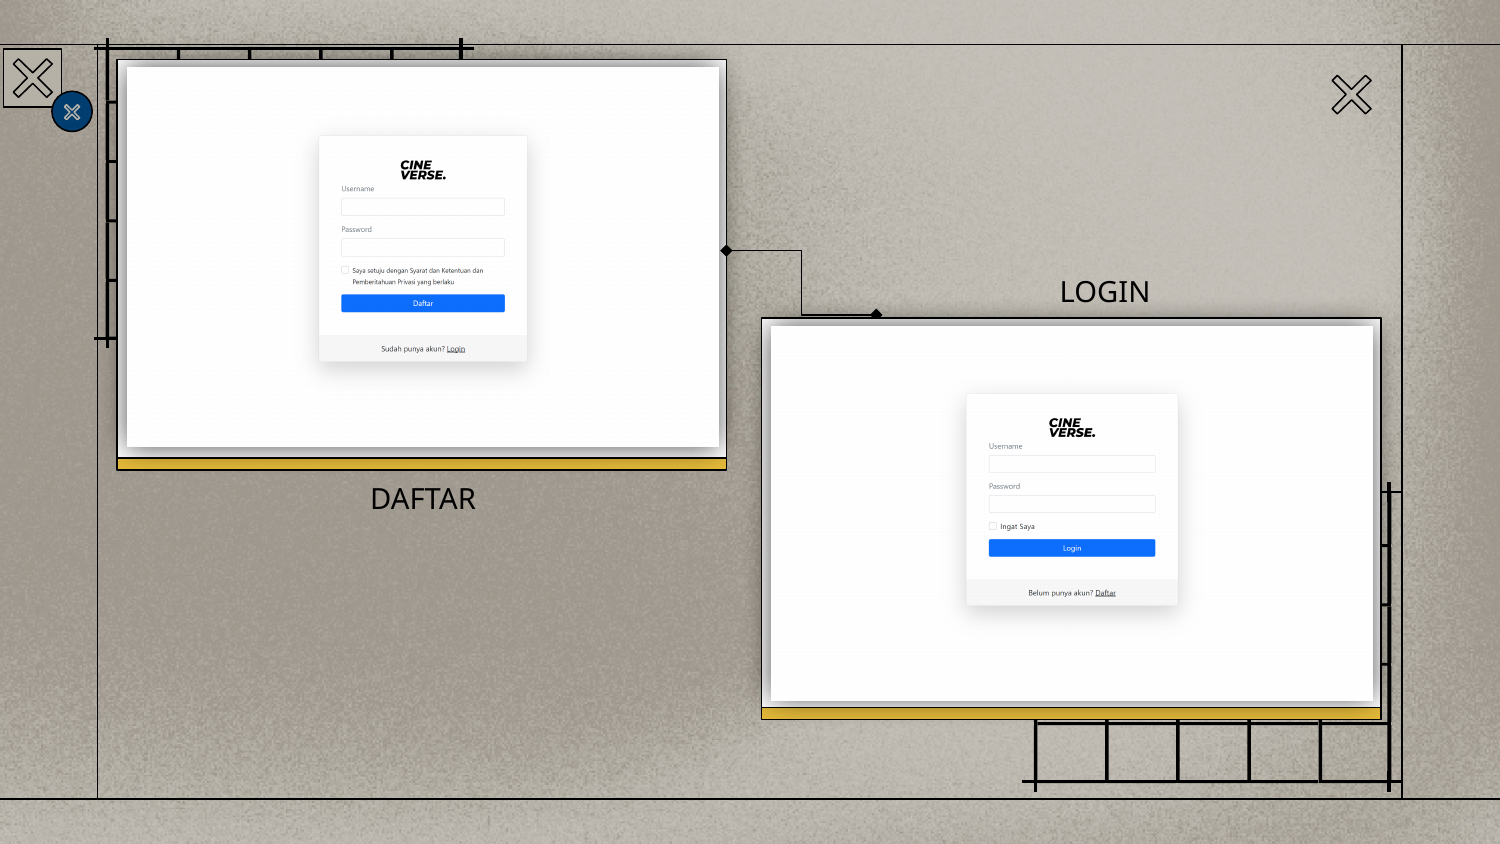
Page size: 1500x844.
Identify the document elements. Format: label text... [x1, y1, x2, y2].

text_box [726, 250, 877, 316]
picture [0, 800, 1500, 844]
picture [770, 326, 1373, 701]
picture [98, 316, 1401, 798]
picture [1403, 45, 1500, 798]
picture [474, 45, 1401, 481]
picture [126, 67, 720, 448]
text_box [1022, 481, 1403, 793]
picture [0, 45, 97, 798]
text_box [3, 48, 93, 132]
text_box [117, 59, 727, 471]
text_box DAFTAR [246, 479, 600, 523]
text_box LOGIN [928, 265, 1282, 316]
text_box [761, 317, 1382, 720]
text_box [93, 38, 474, 349]
picture [0, 0, 1500, 44]
